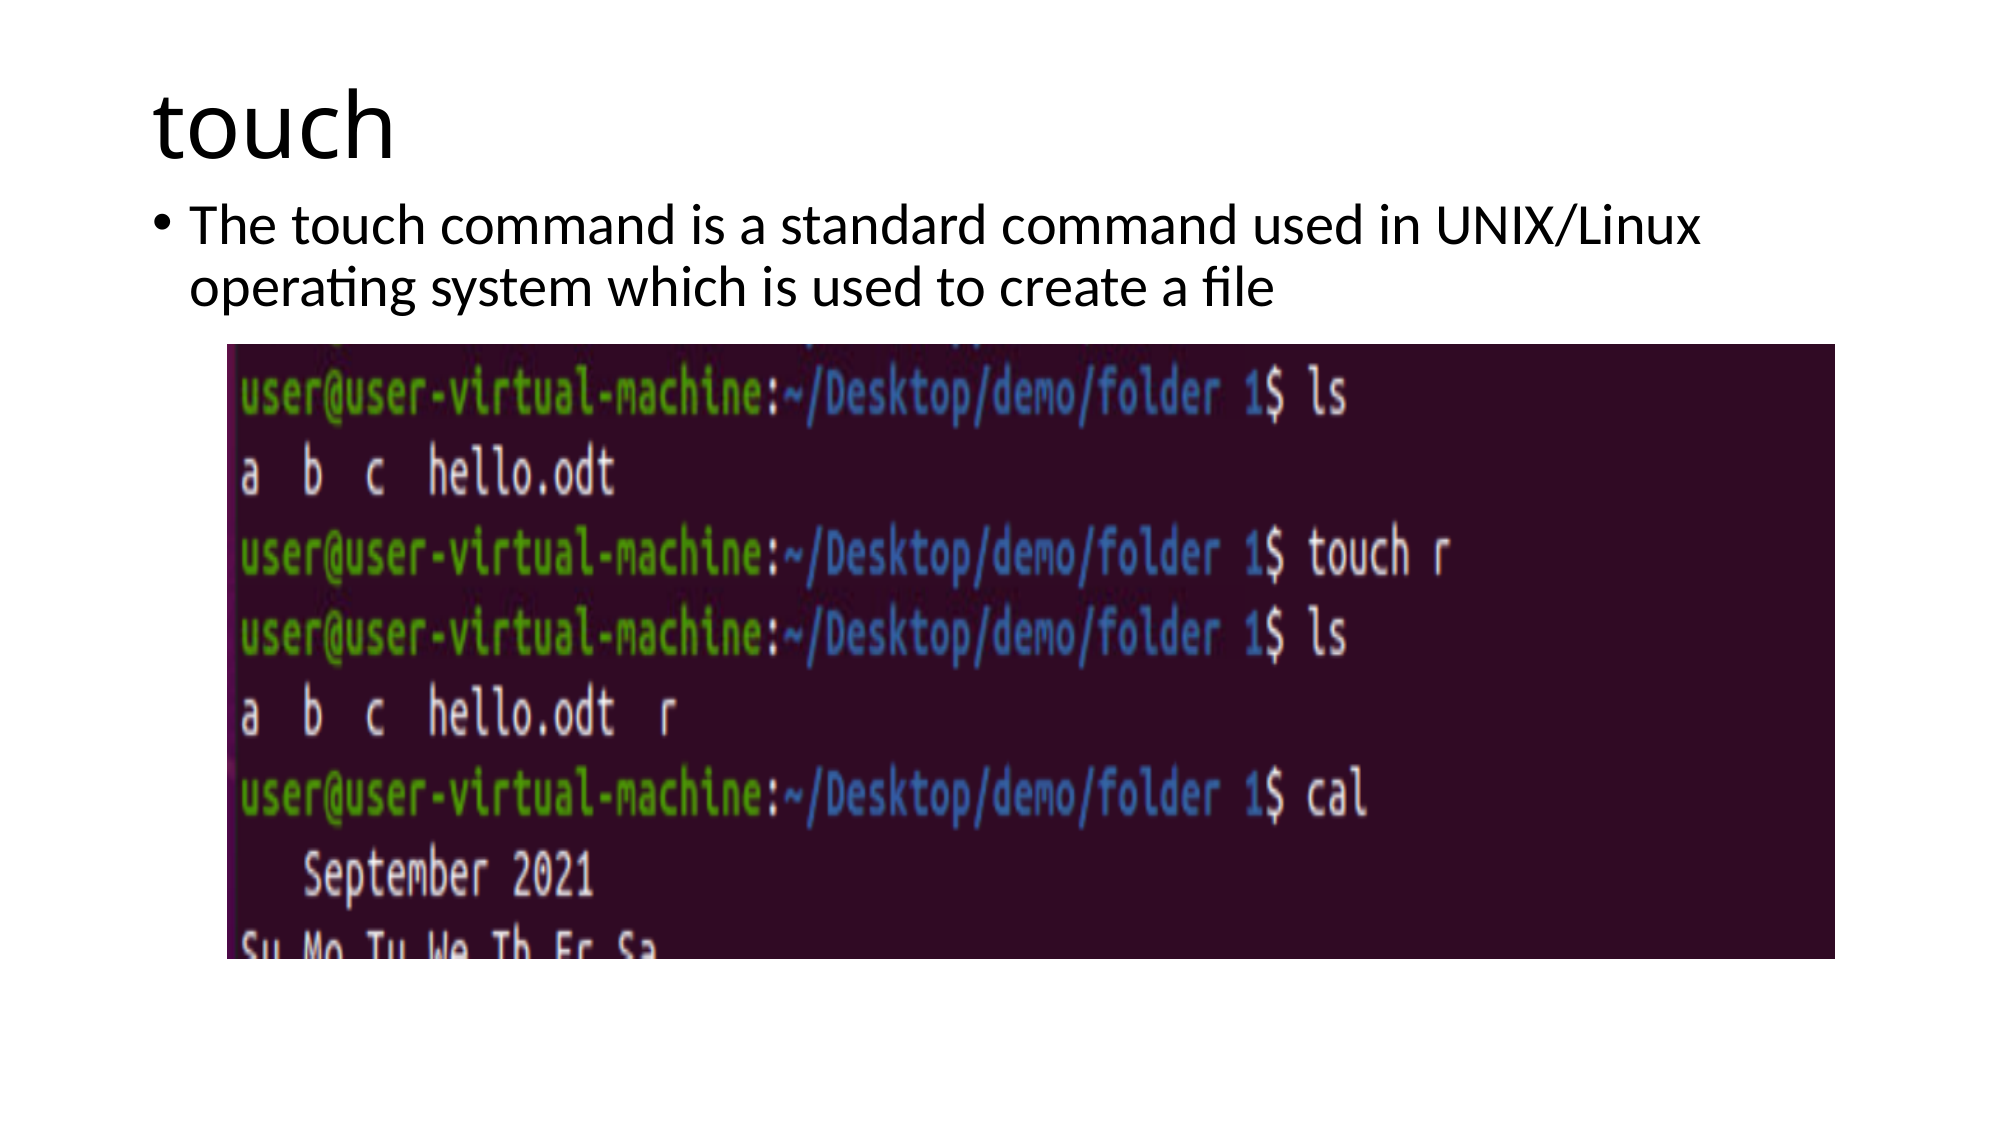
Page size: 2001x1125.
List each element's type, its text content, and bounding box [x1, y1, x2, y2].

title touch [137, 59, 1863, 186]
picture [227, 344, 1835, 959]
list The touch command is a standard command used in UNIX/Linux operating system which is used to create a file [137, 186, 1863, 1014]
